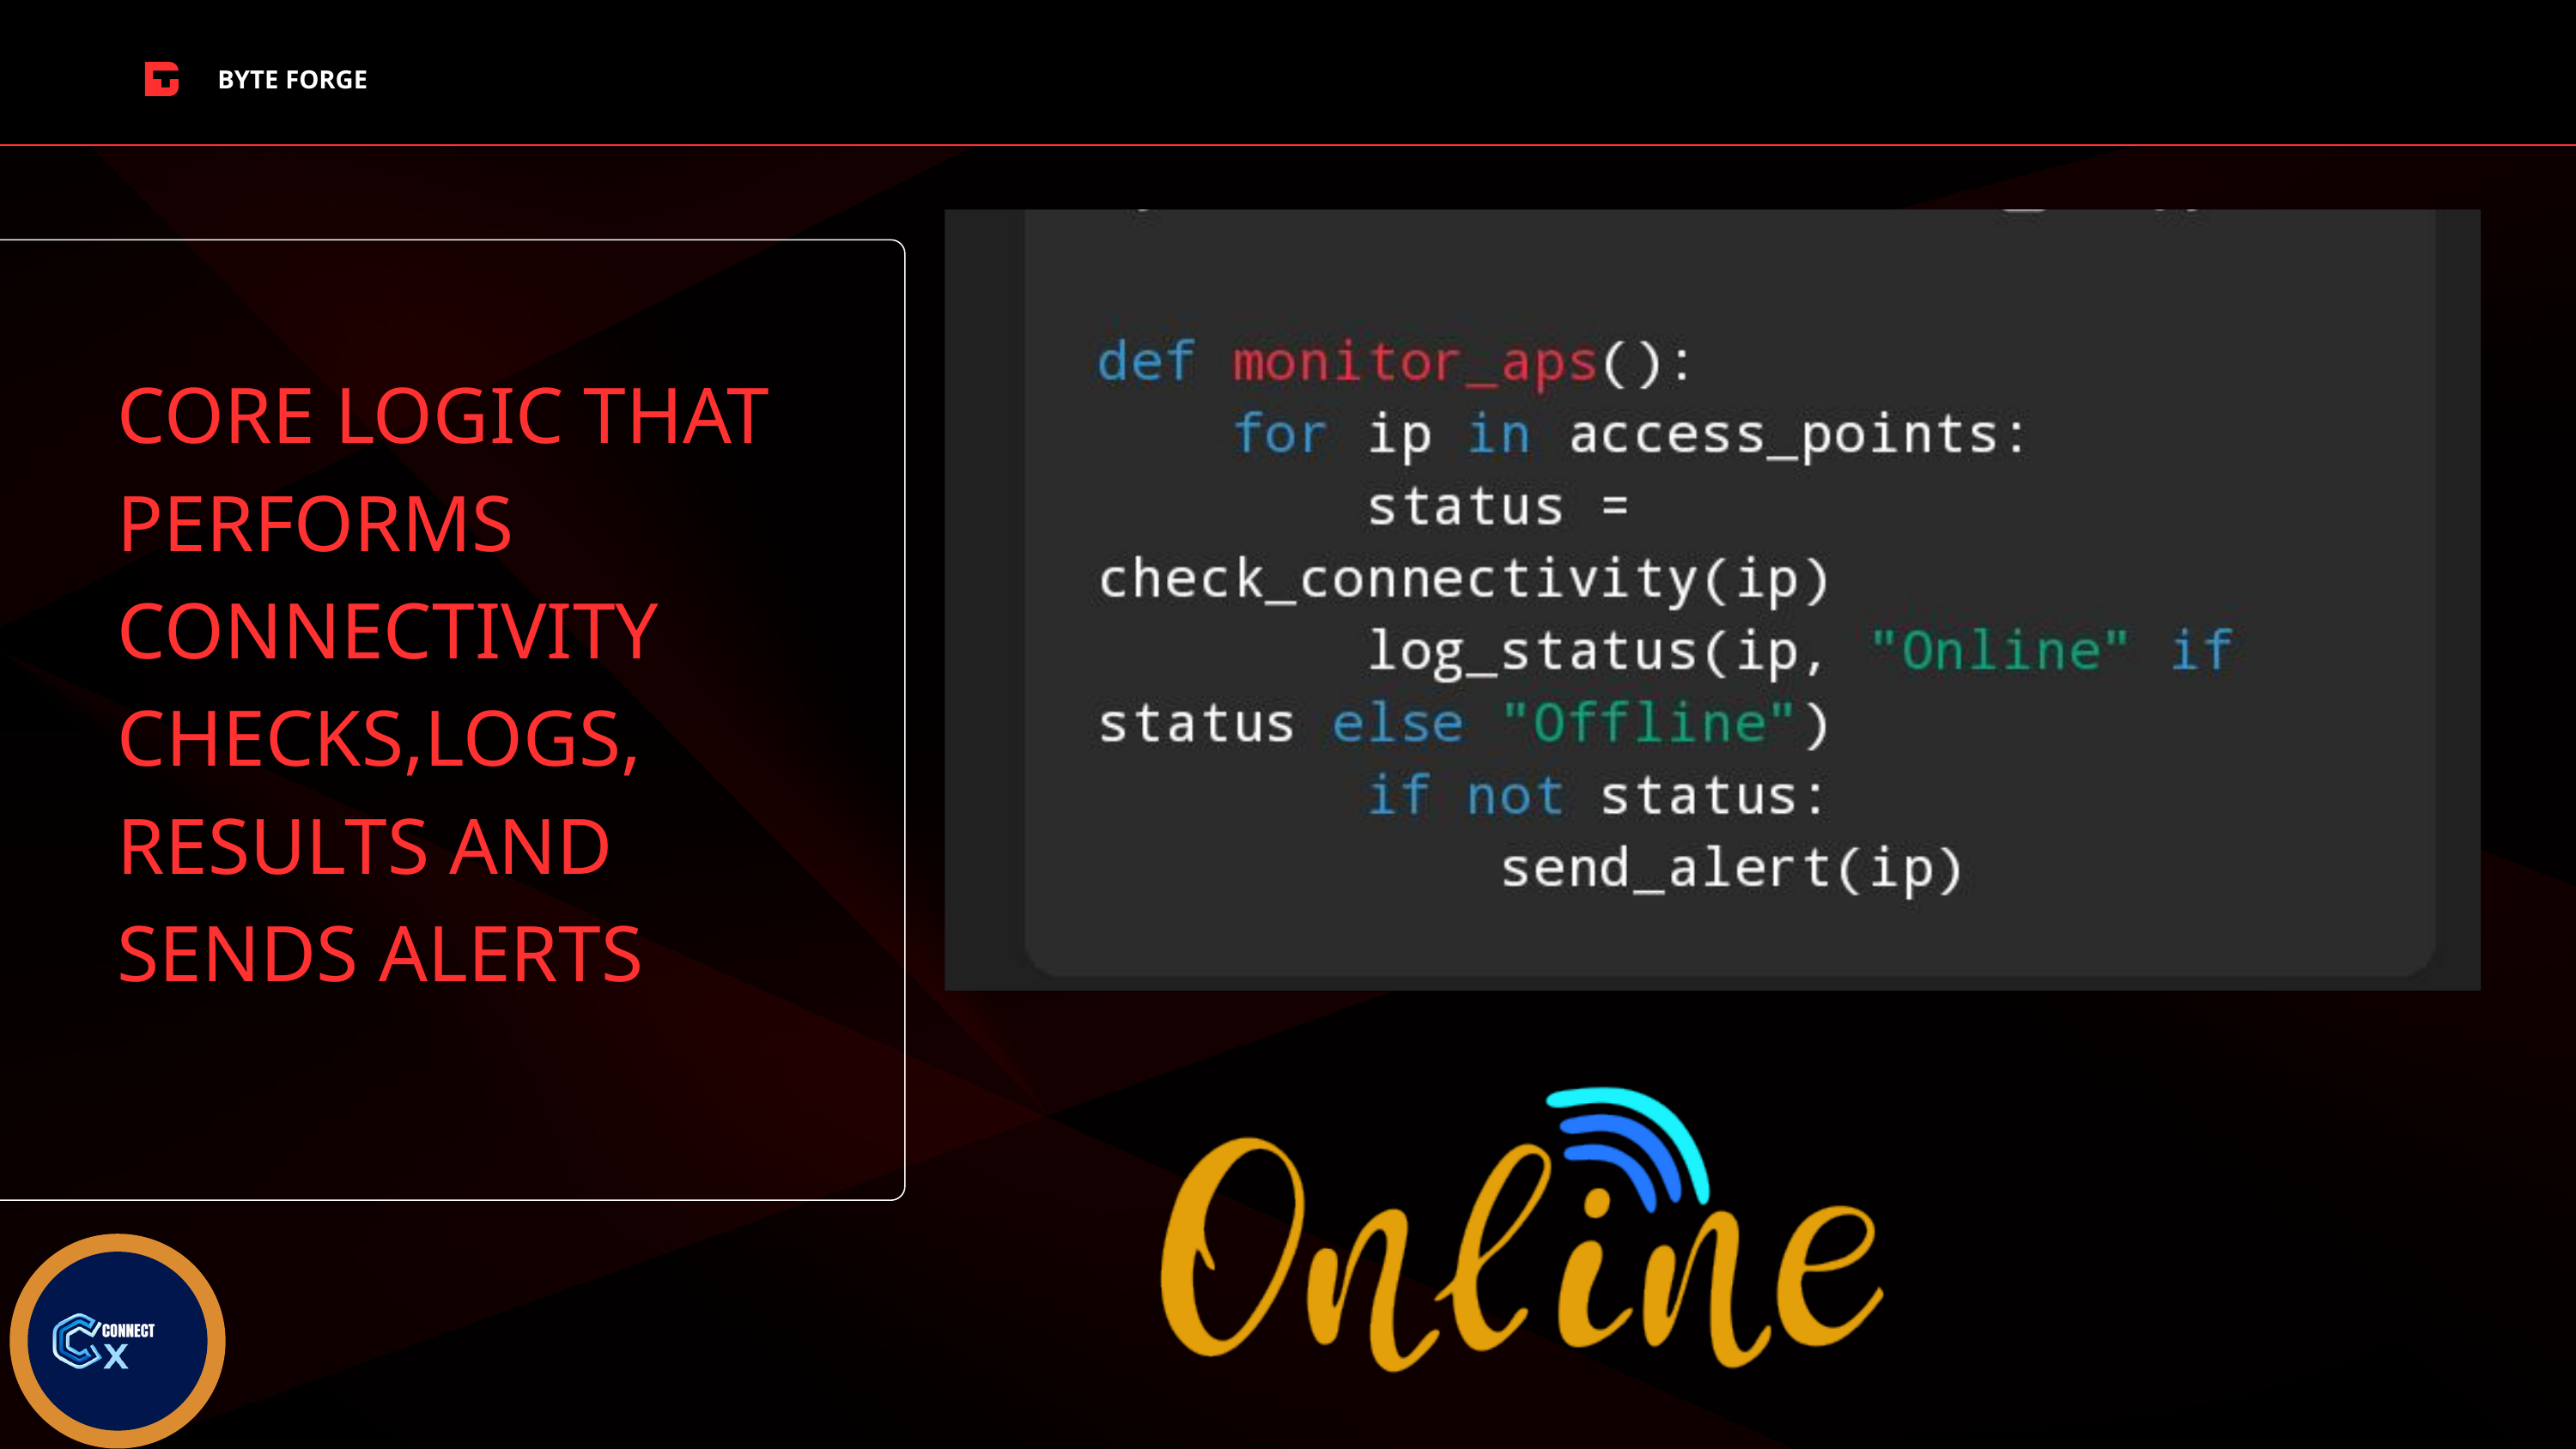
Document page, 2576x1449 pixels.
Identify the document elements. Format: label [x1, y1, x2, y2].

text_box [945, 209, 2482, 991]
text_box [1149, 1085, 1886, 1391]
text_box [9, 1233, 226, 1449]
text_box [0, 155, 2576, 1449]
text_box [0, 0, 2576, 145]
text_box [0, 239, 906, 1201]
